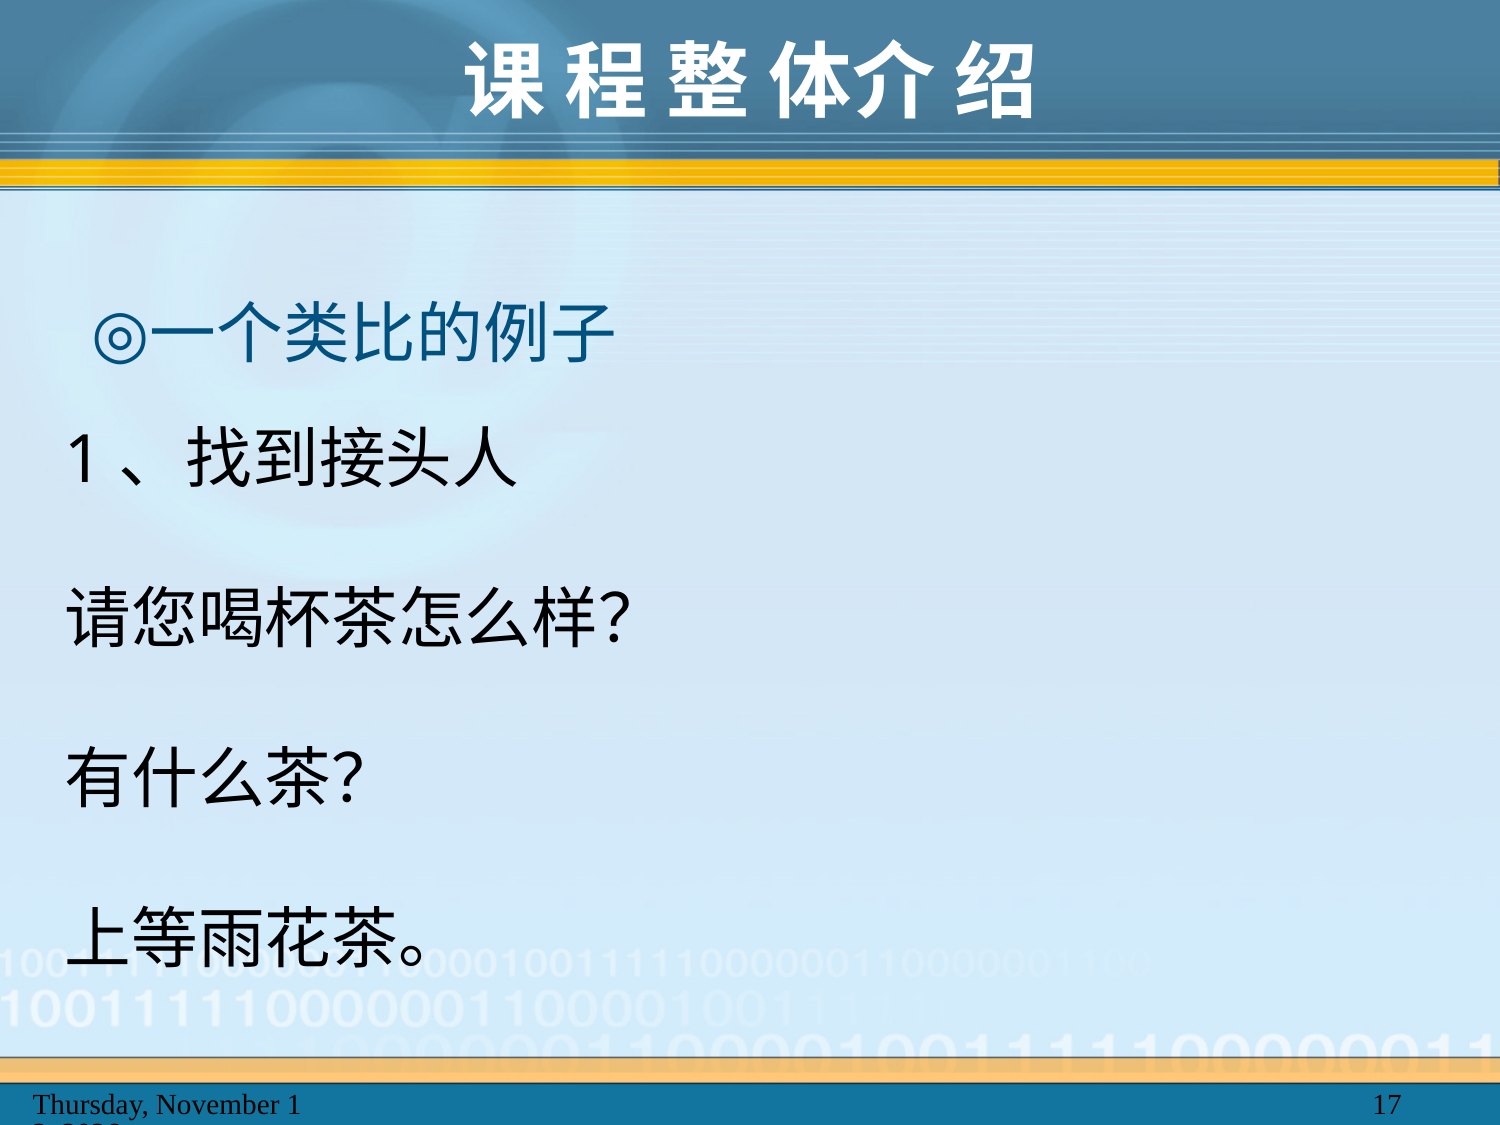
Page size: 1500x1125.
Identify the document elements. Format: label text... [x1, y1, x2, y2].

slide_number 17 [1104, 1078, 1417, 1125]
title 课 程 整 体介 绍 [100, 0, 1400, 161]
picture [0, 0, 1500, 1125]
text_box 1、找到接头人 请您喝杯茶怎么样？ 有什么茶？ 上等雨花茶。 [49, 408, 1500, 1064]
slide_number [17, 1078, 331, 1125]
list 一个类比的例子 [76, 243, 1500, 371]
